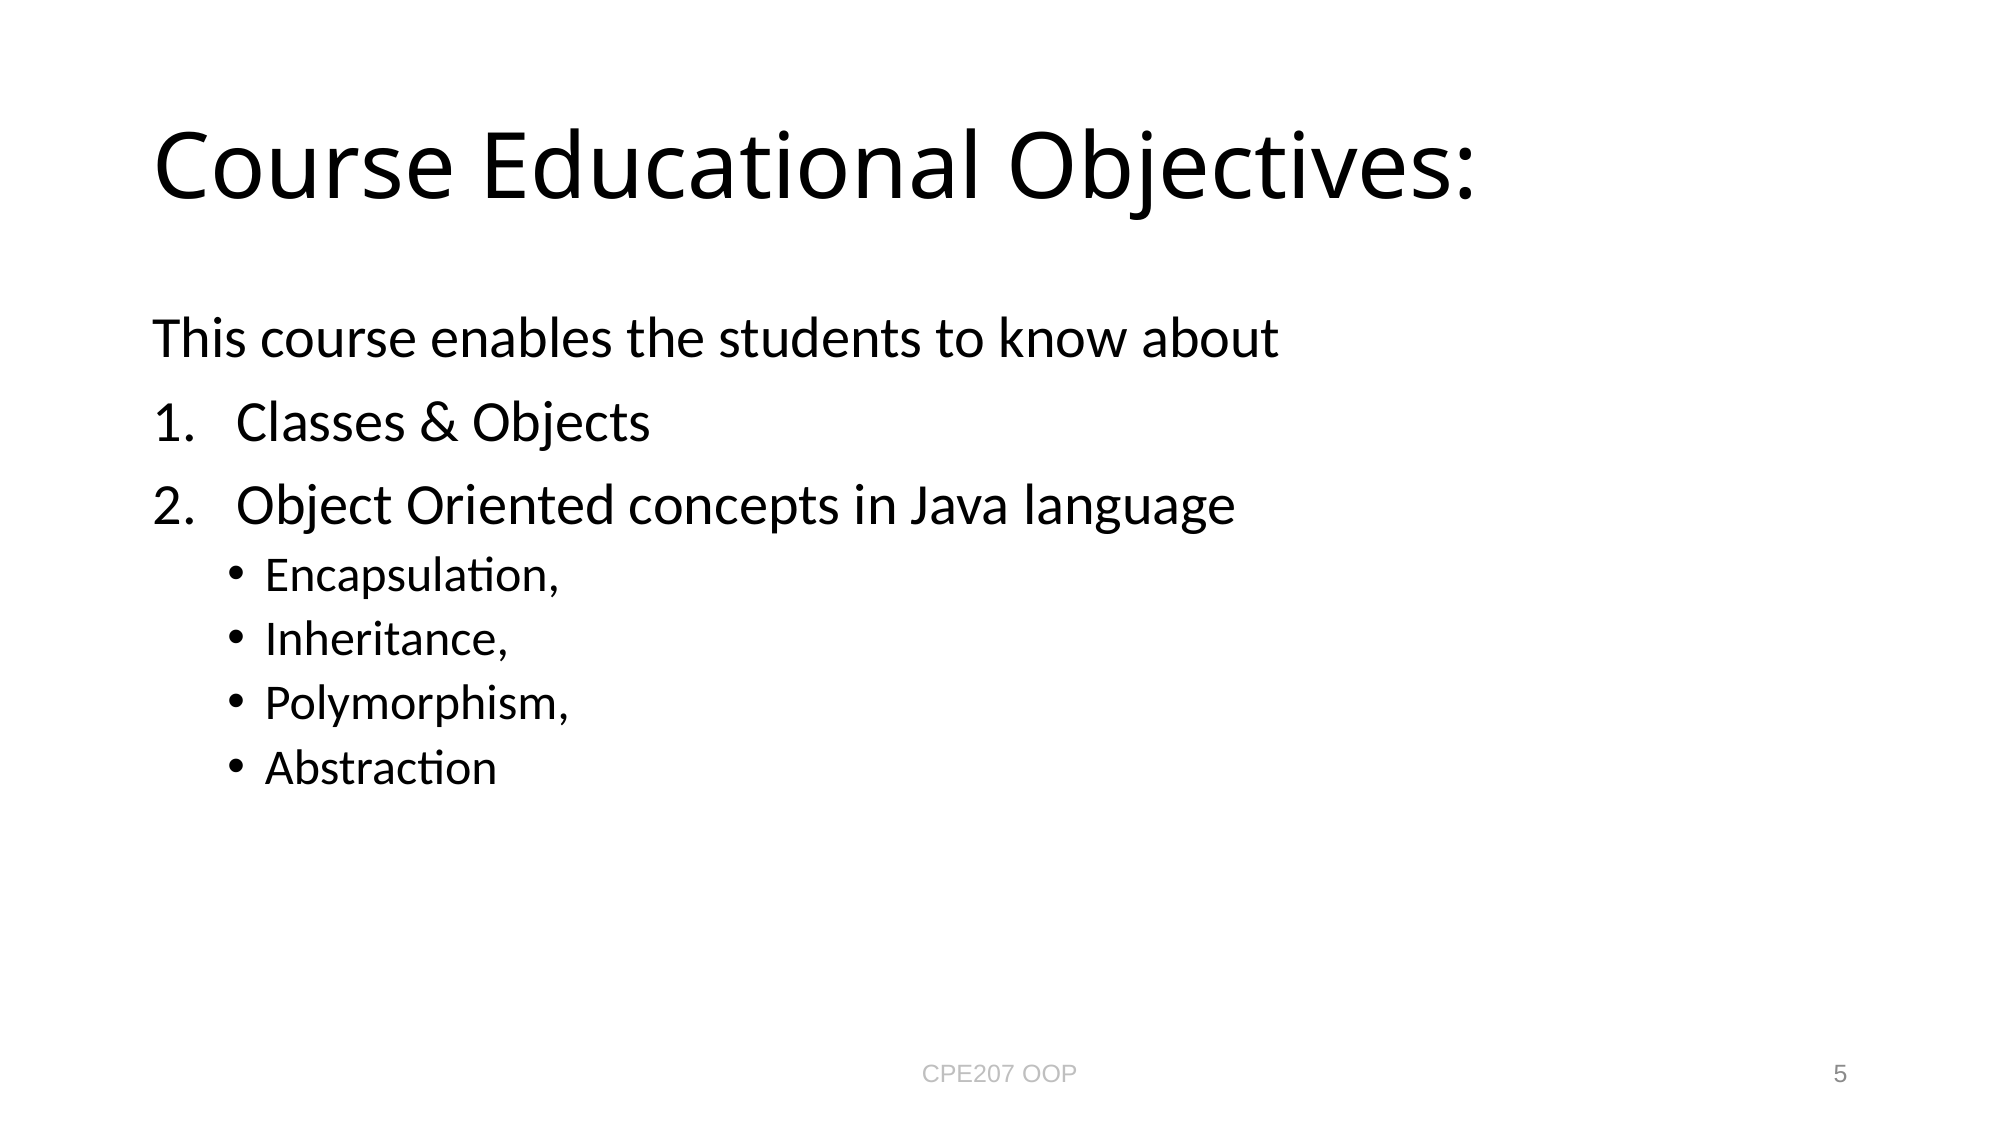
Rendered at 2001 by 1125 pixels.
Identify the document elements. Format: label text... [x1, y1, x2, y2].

title Course Educational Objectives: [137, 59, 1863, 278]
footer CPE207 OOP [662, 1042, 1338, 1103]
list This course enables the students to know about Classes & Objects Object Oriented concepts in Java language Encapsulation, Inheritance, Polymorphism, Abstraction [137, 299, 1863, 1014]
slide_number 5 [1412, 1042, 1863, 1103]
